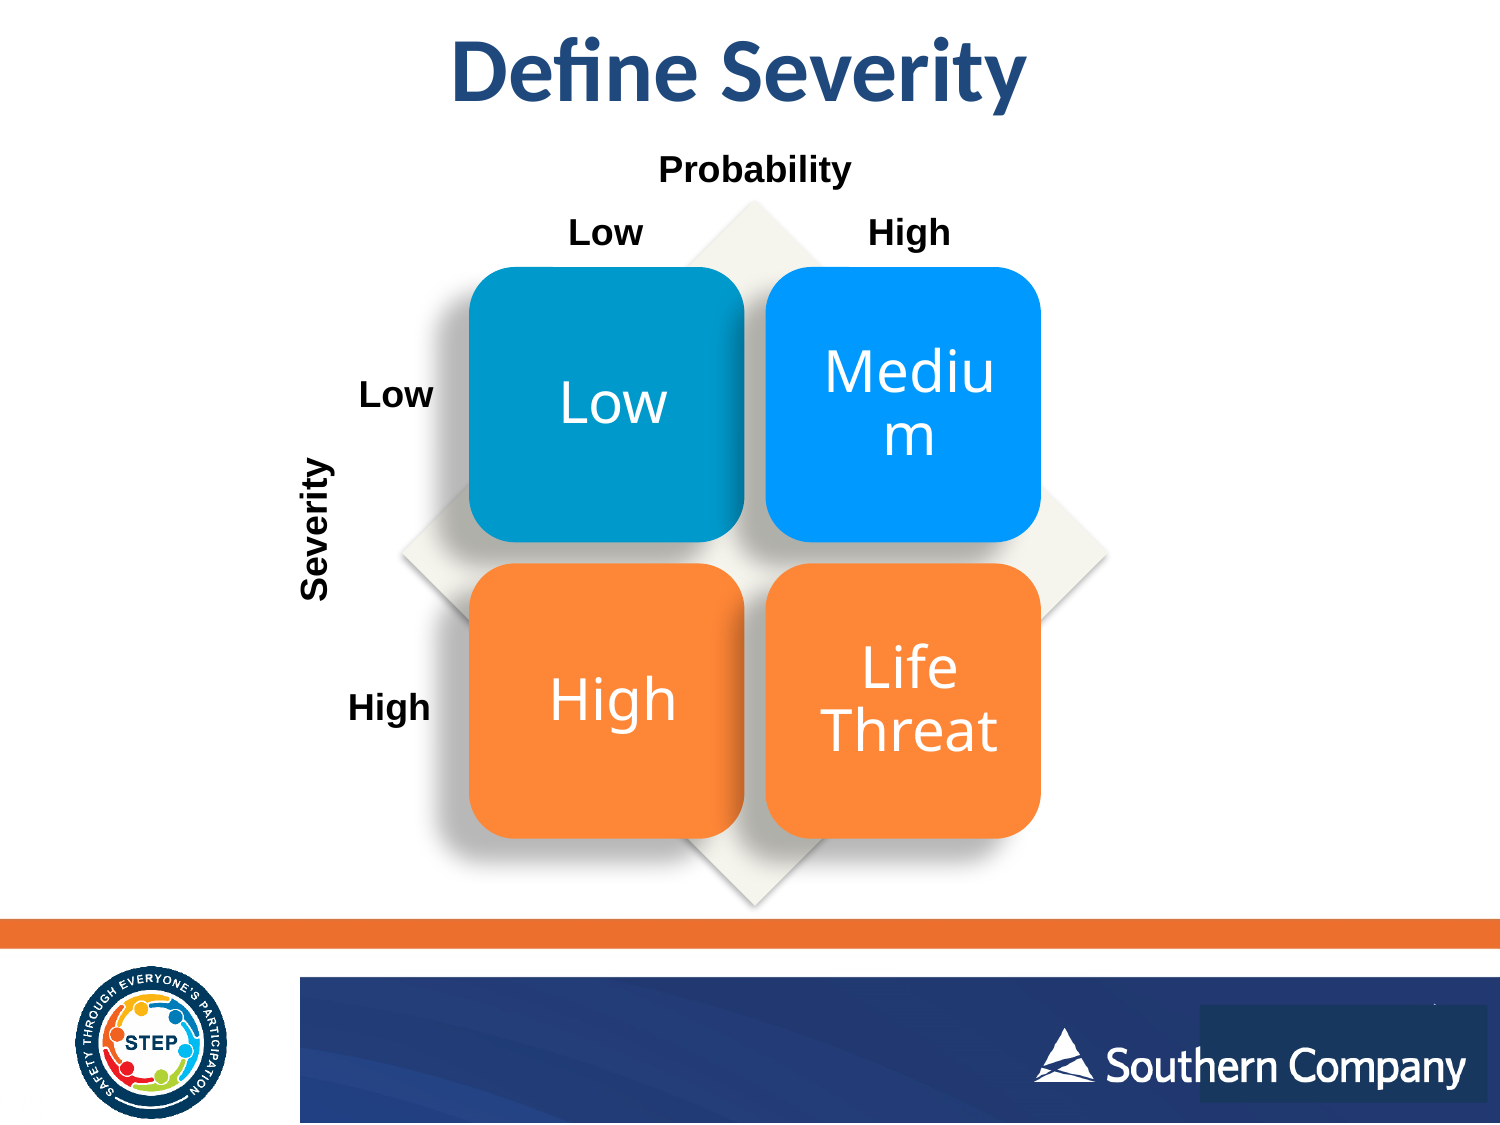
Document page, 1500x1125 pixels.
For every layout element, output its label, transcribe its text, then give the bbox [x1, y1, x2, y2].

text_box Define Severity [0, 0, 1500, 130]
text_box Probability [643, 137, 868, 198]
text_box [255, 199, 1255, 906]
picture [0, 130, 1500, 1125]
